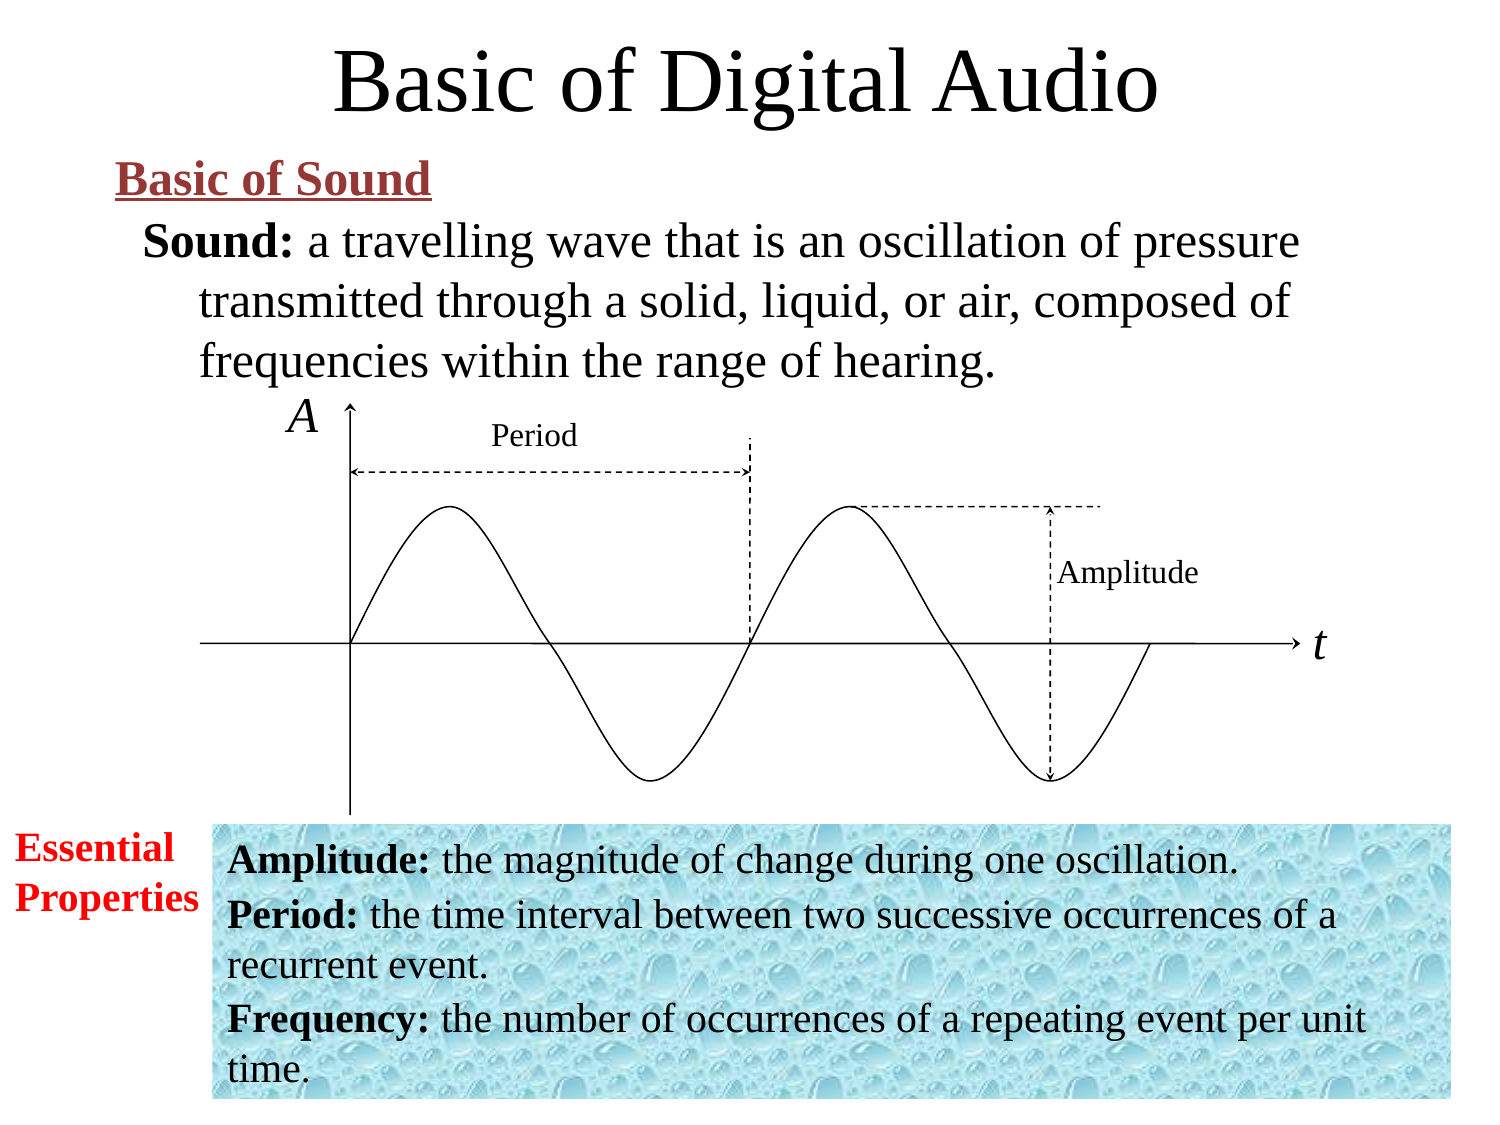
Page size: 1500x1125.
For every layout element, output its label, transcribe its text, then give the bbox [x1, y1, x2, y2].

list Sound: a travelling wave that is an oscillation of pressure transmitted through a solid, liquid, or air, composed of frequencies within the range of hearing. [127, 200, 1500, 1083]
title Basic of Digital Audio [225, 12, 1270, 138]
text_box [0, 812, 1452, 1103]
list Basic of Sound [99, 137, 1428, 213]
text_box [199, 374, 1376, 810]
